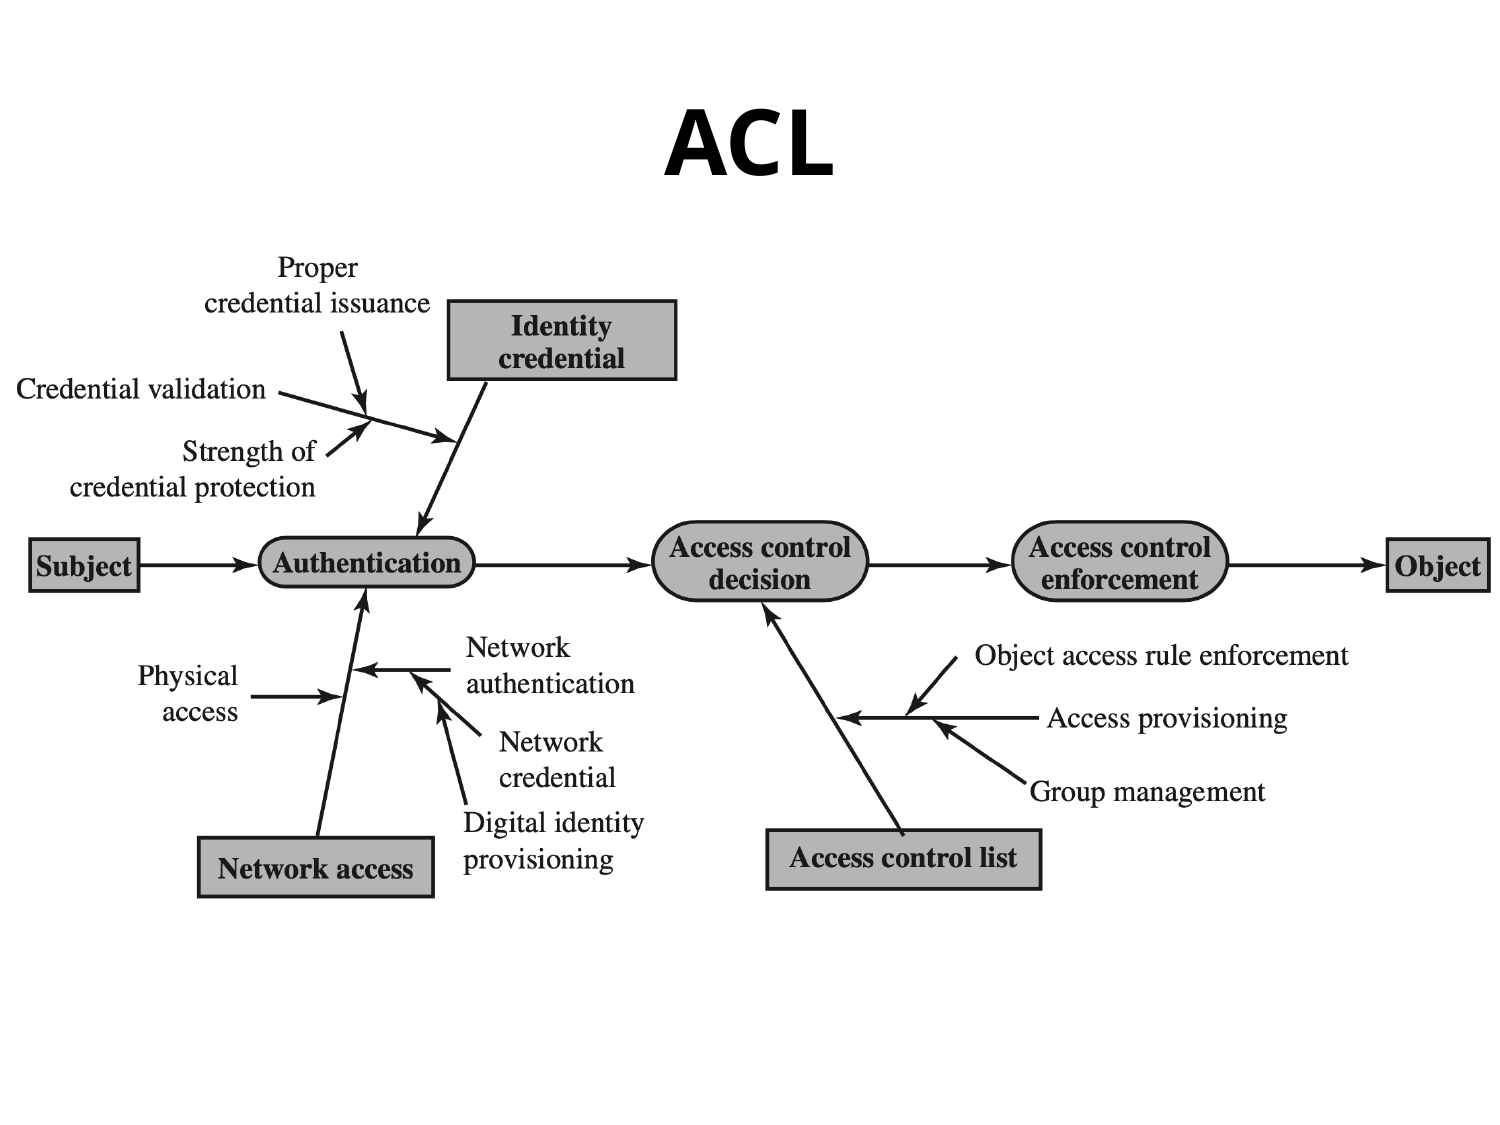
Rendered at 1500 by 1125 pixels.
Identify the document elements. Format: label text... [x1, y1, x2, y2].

title ACL [0, 45, 1500, 231]
picture [0, 232, 1500, 906]
